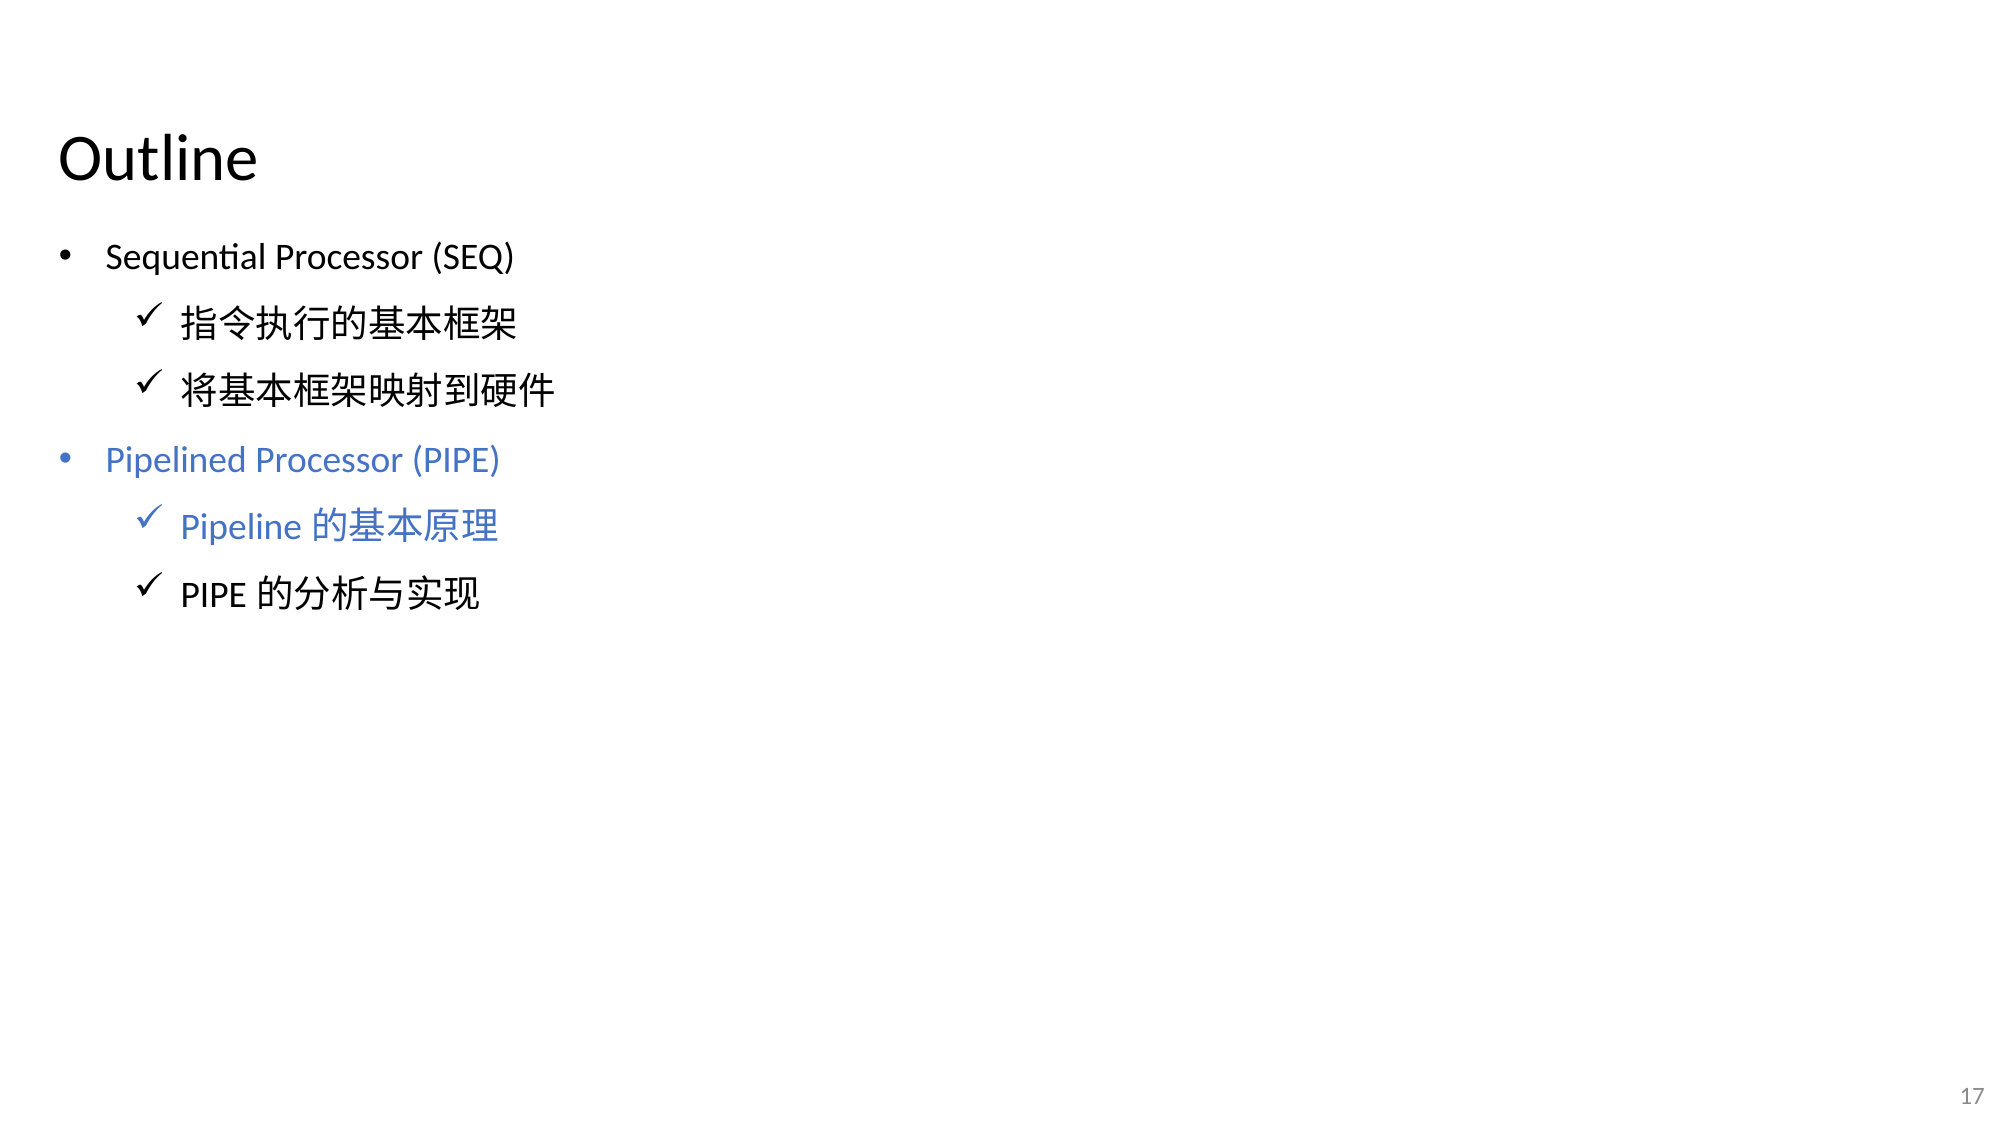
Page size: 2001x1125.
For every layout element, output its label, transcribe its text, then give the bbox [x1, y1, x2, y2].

text_box Outline [44, 106, 788, 201]
text_box Sequential Processor (SEQ) 指令执行的基本框架 将基本框架映射到硬件 Pipelined Processor (PIPE) Pipeline的基本原理 PIPE的分析与实现 [44, 202, 1841, 622]
slide_number 17 [1550, 1065, 2000, 1125]
